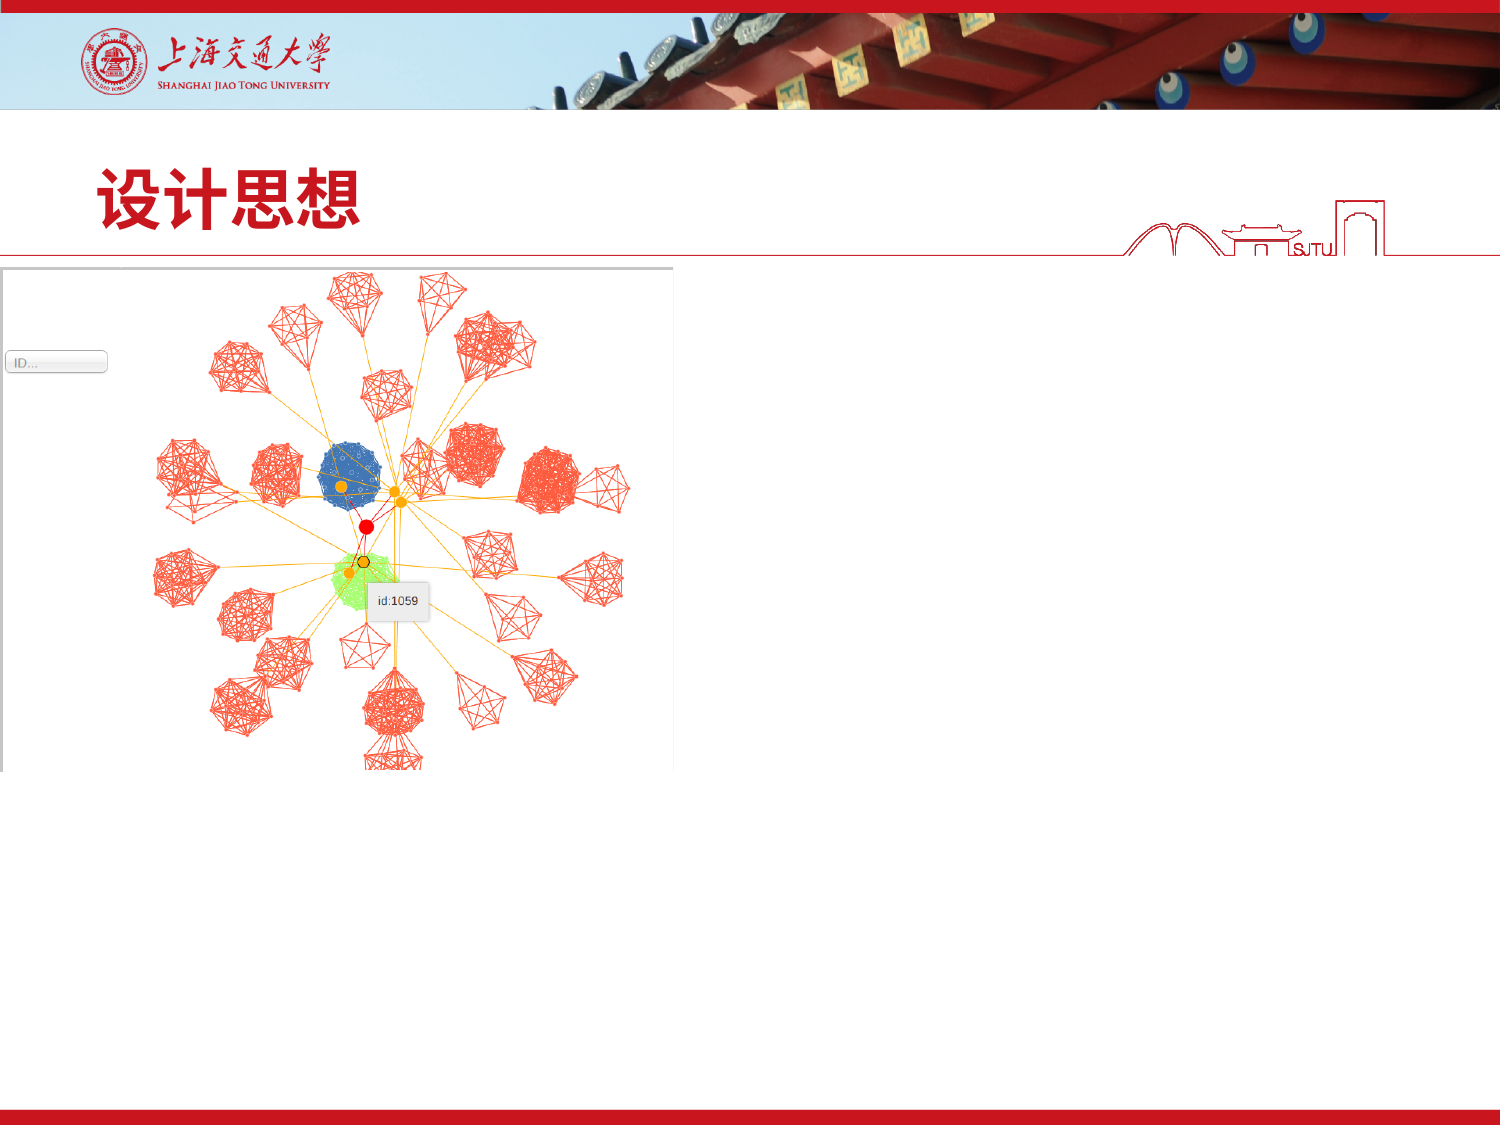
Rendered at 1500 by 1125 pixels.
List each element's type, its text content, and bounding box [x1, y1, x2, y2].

picture [0, 200, 1500, 256]
picture [0, 0, 1500, 110]
title 设计思想 [81, 159, 1455, 254]
picture [0, 267, 674, 772]
